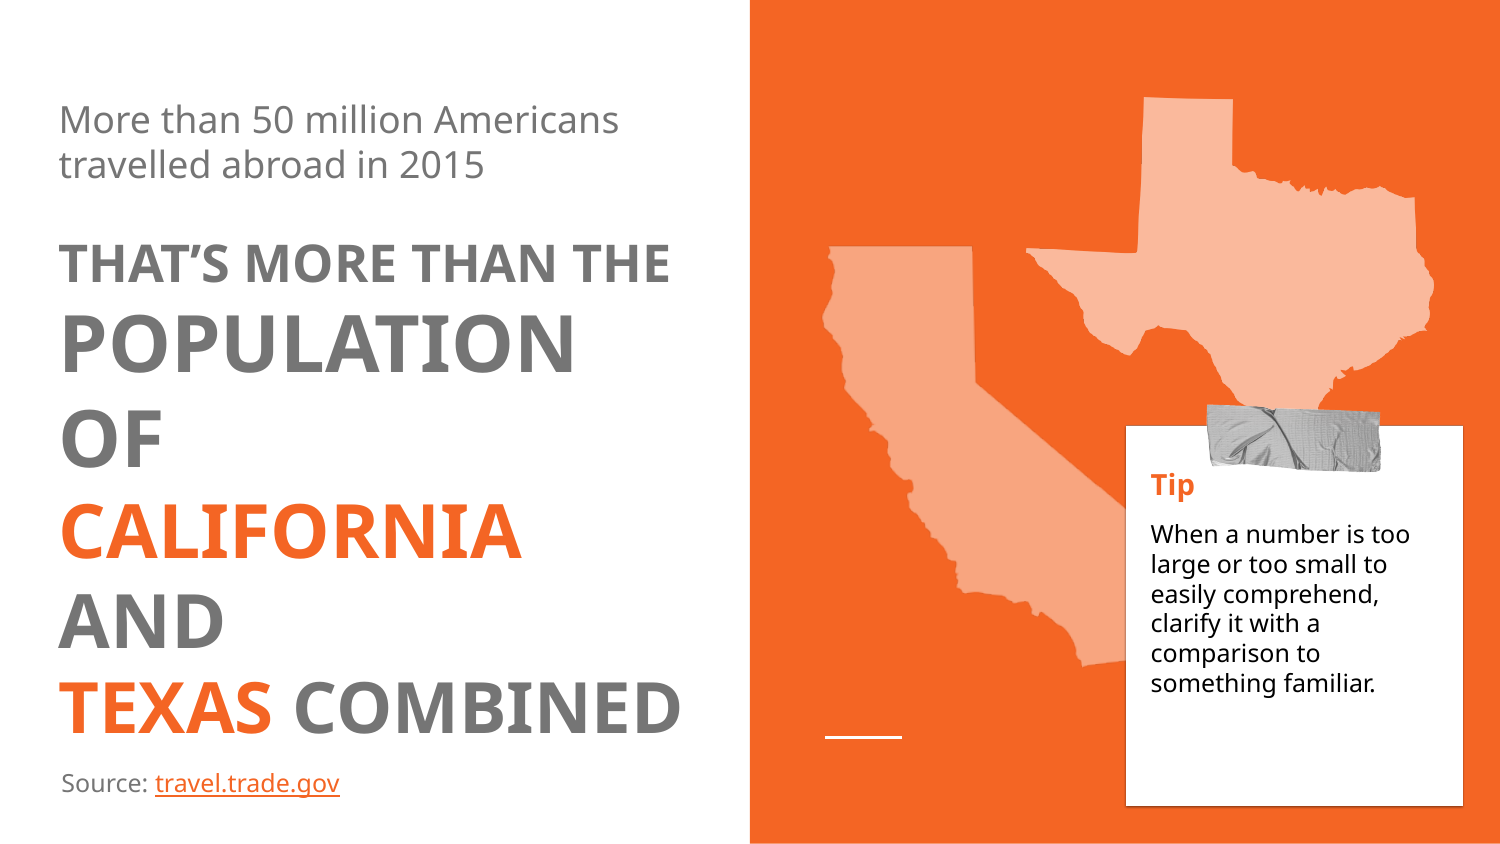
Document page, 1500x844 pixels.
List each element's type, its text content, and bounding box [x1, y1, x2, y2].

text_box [1112, 403, 1476, 821]
text_box Source: travel.trade.gov [46, 763, 1071, 806]
picture [762, 77, 1435, 711]
title More than 50 million Americans travelled abroad in 2015 THAT’S MORE THAN THE POPULATION OF CALIFORNIA AND TEXAS COMBINED [43, 123, 708, 721]
